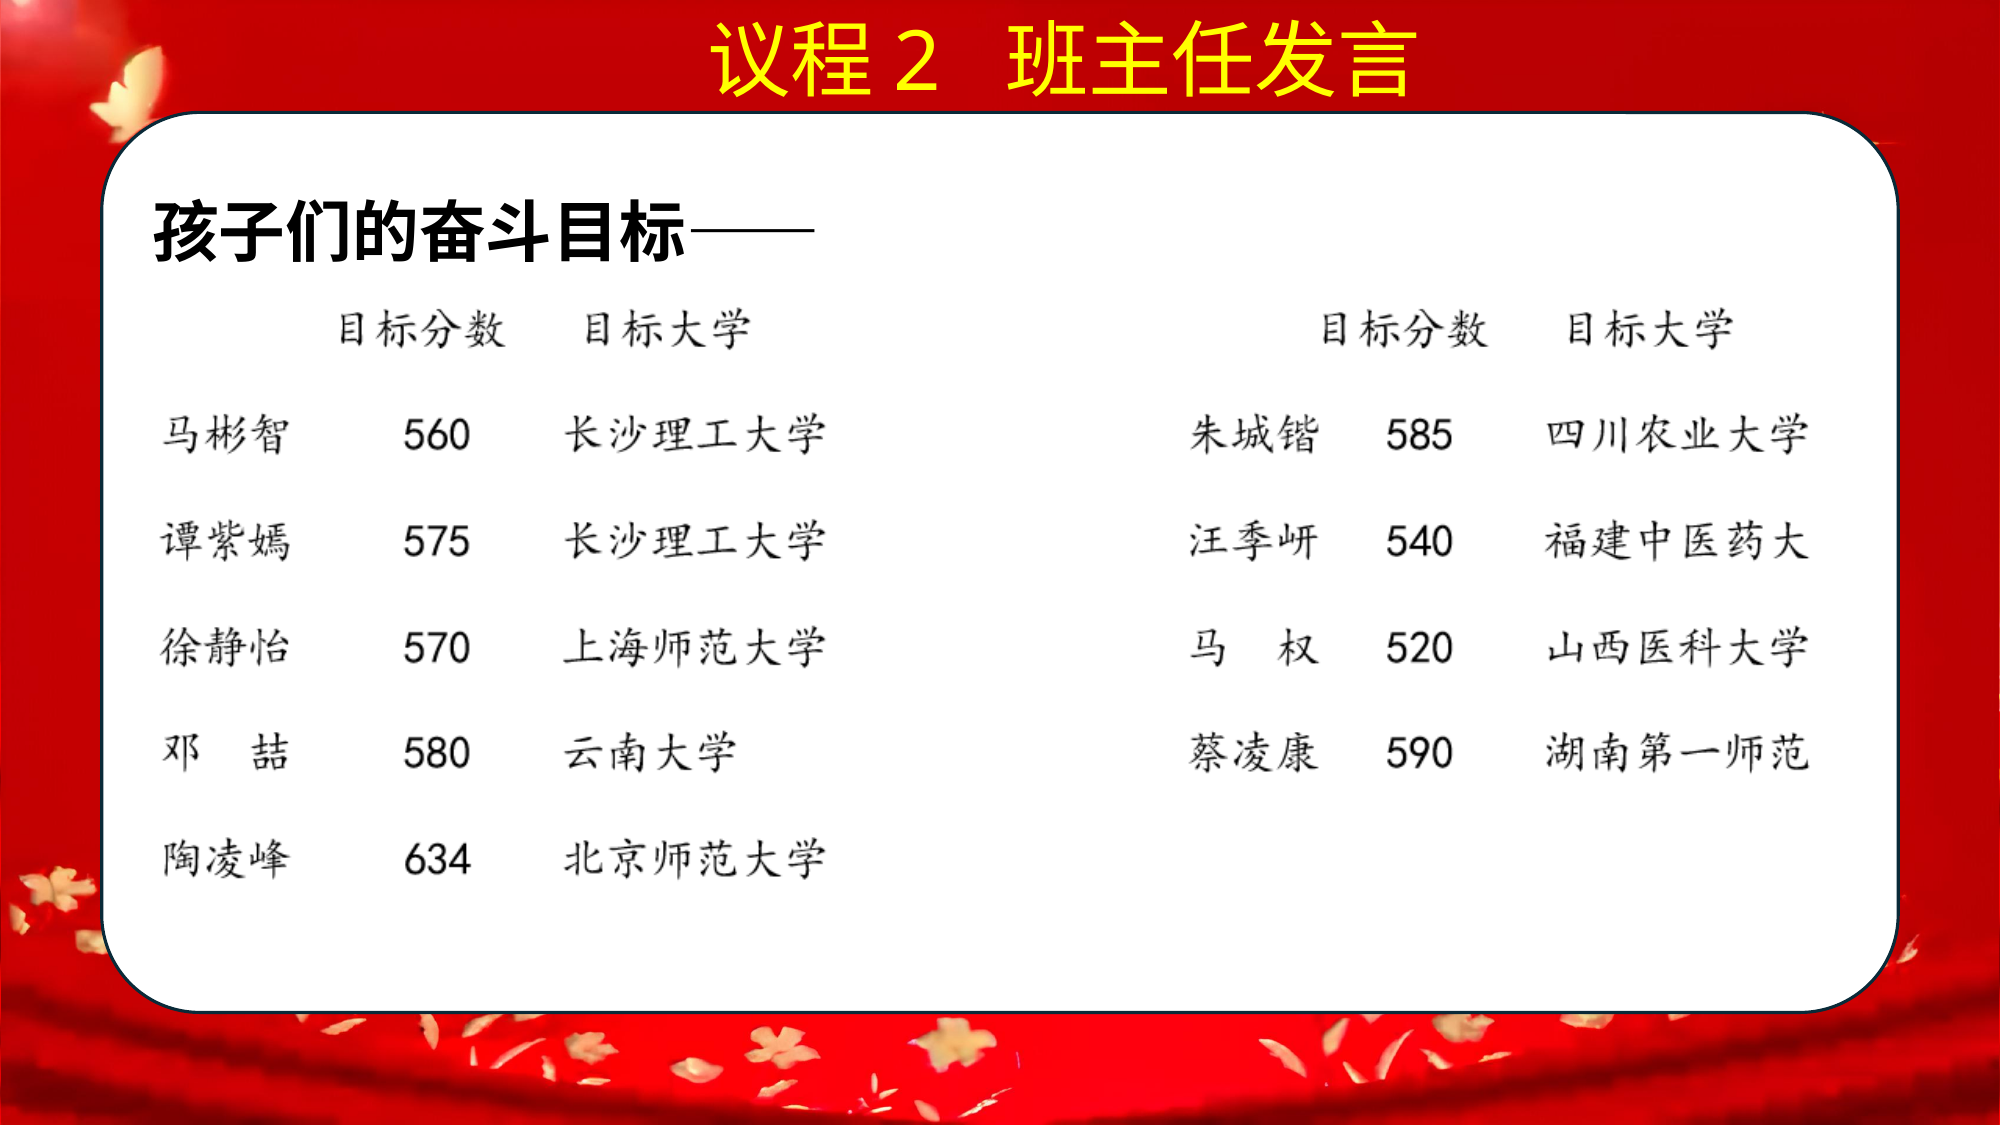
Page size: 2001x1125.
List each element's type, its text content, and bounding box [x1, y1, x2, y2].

text_box 议程2 班主任发言 [692, 0, 1495, 115]
picture [0, 0, 2000, 1125]
text_box [100, 110, 1900, 1015]
picture [146, 300, 1842, 894]
list 孩子们的奋斗目标—— [137, 182, 1863, 299]
